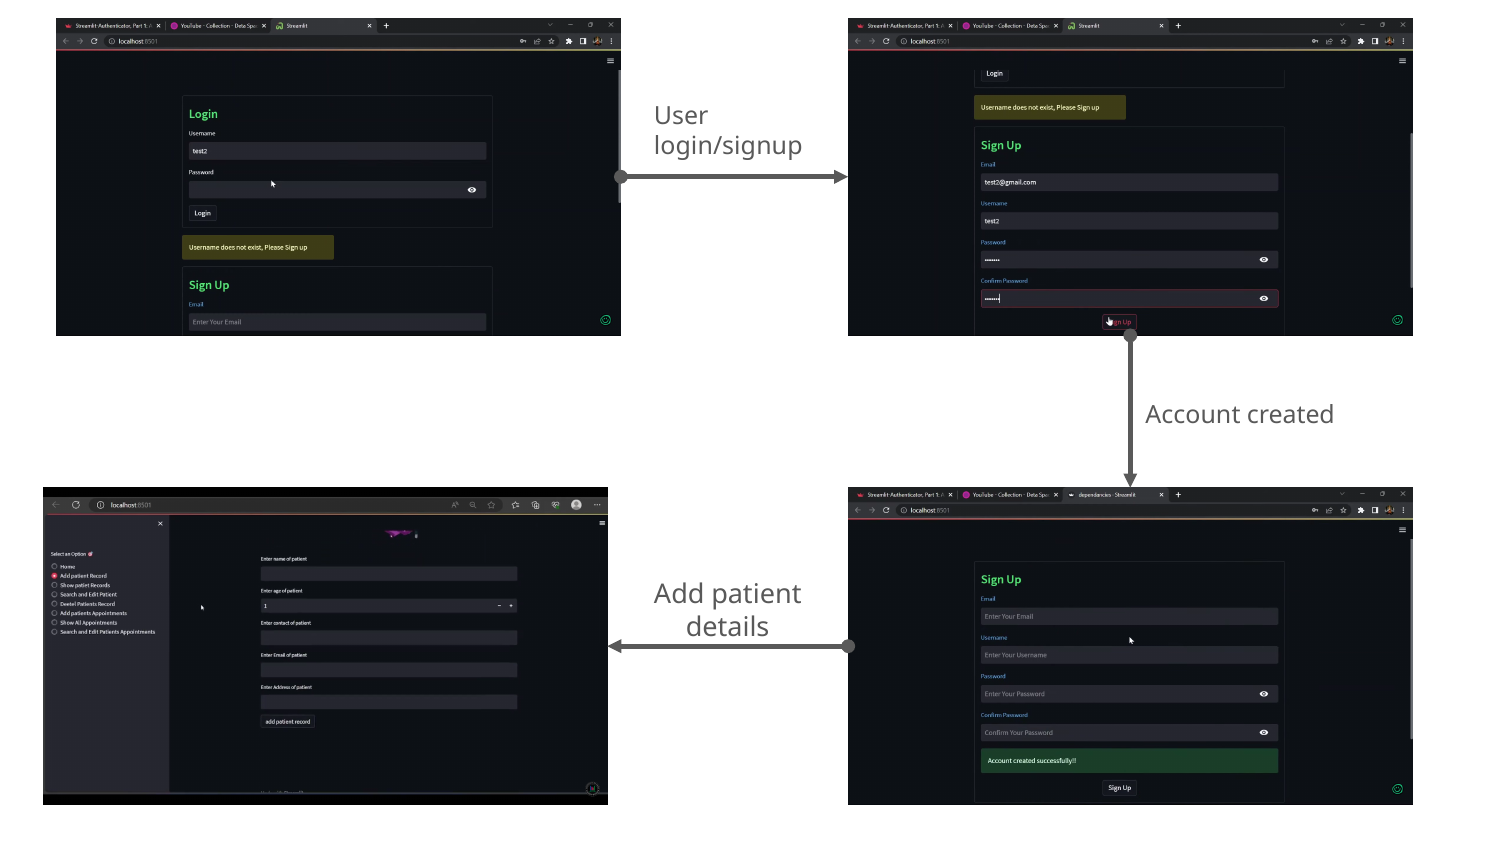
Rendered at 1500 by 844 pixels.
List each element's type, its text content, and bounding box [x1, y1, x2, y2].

picture [42, 487, 608, 806]
text_box Account created [1135, 383, 1384, 440]
picture [56, 17, 622, 336]
picture [847, 17, 1413, 336]
text_box Add patient details [632, 561, 823, 632]
picture [847, 487, 1413, 806]
text_box User login/signup [639, 84, 824, 142]
